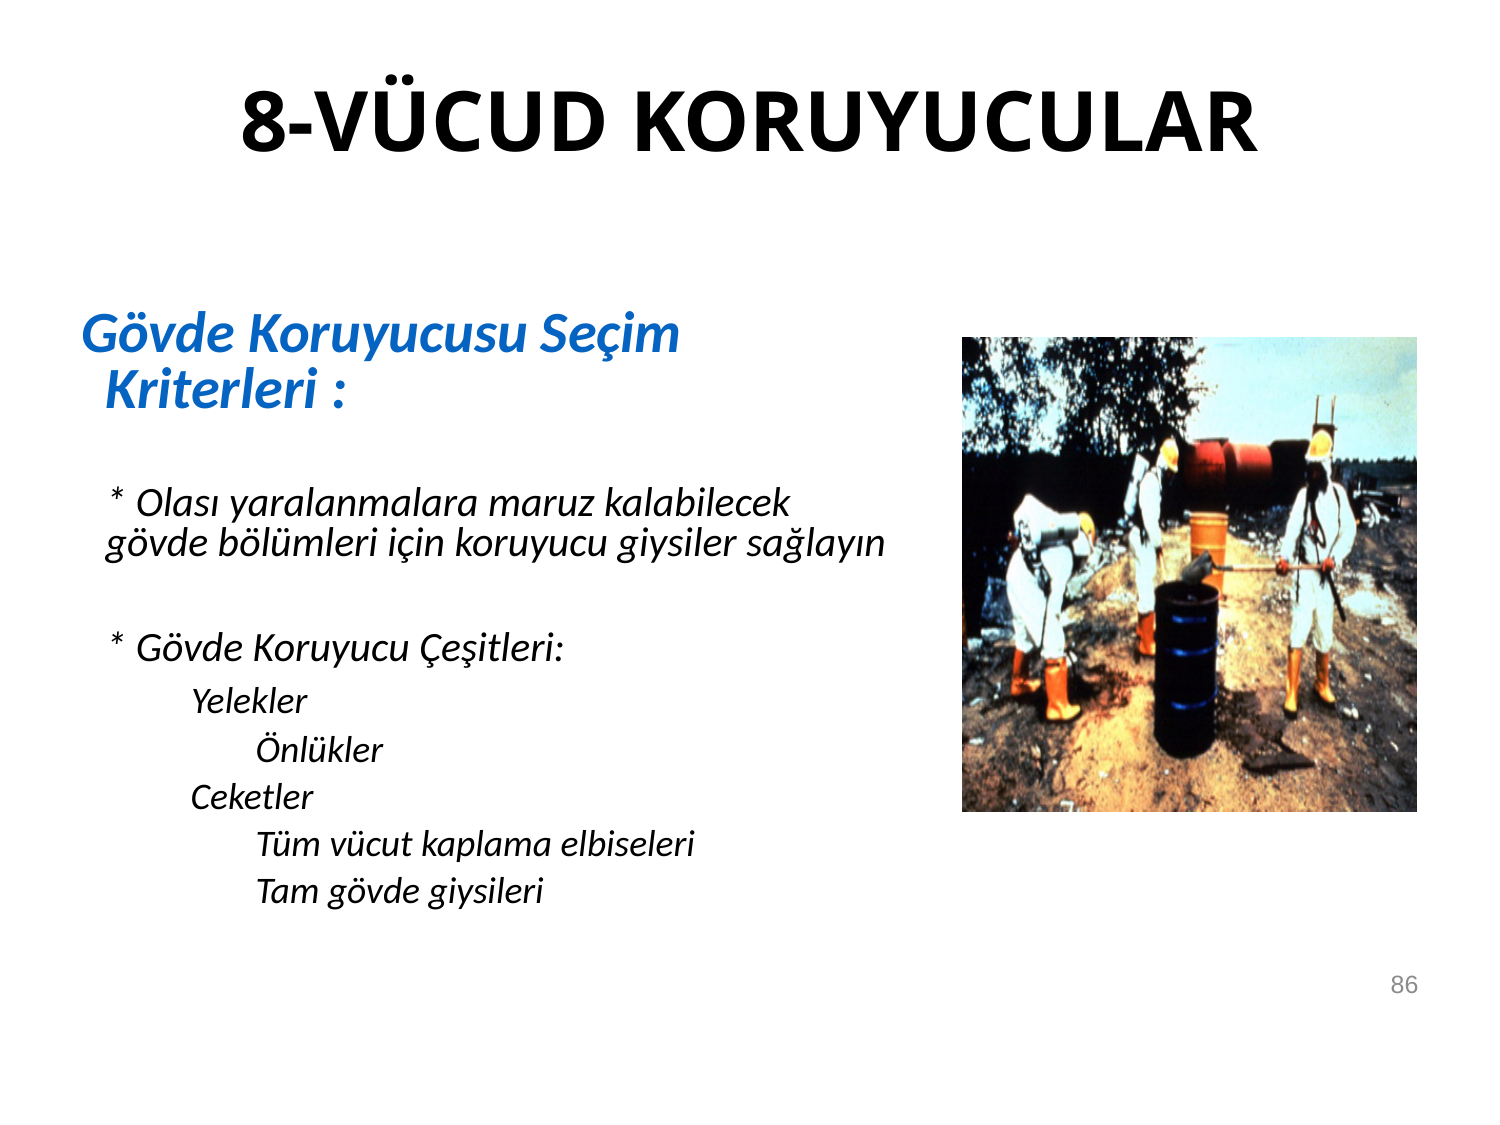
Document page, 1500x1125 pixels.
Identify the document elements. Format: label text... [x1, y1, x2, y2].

picture [962, 337, 1418, 814]
list Gövde Koruyucusu Seçim Kriterleri : * Olası yaralanmalara maruz kalabilecek gövde bölümleri için koruyucu giysiler sağlayın * Gövde Koruyucu Çeşitleri: Yelekler Önlükler Ceketler Tüm vücut kaplama elbiseleri Tam gövde giysileri [53, 299, 905, 917]
title 8-VÜCUD KORUYUCULAR [225, 24, 1450, 225]
slide_number 86 [1333, 940, 1434, 1026]
